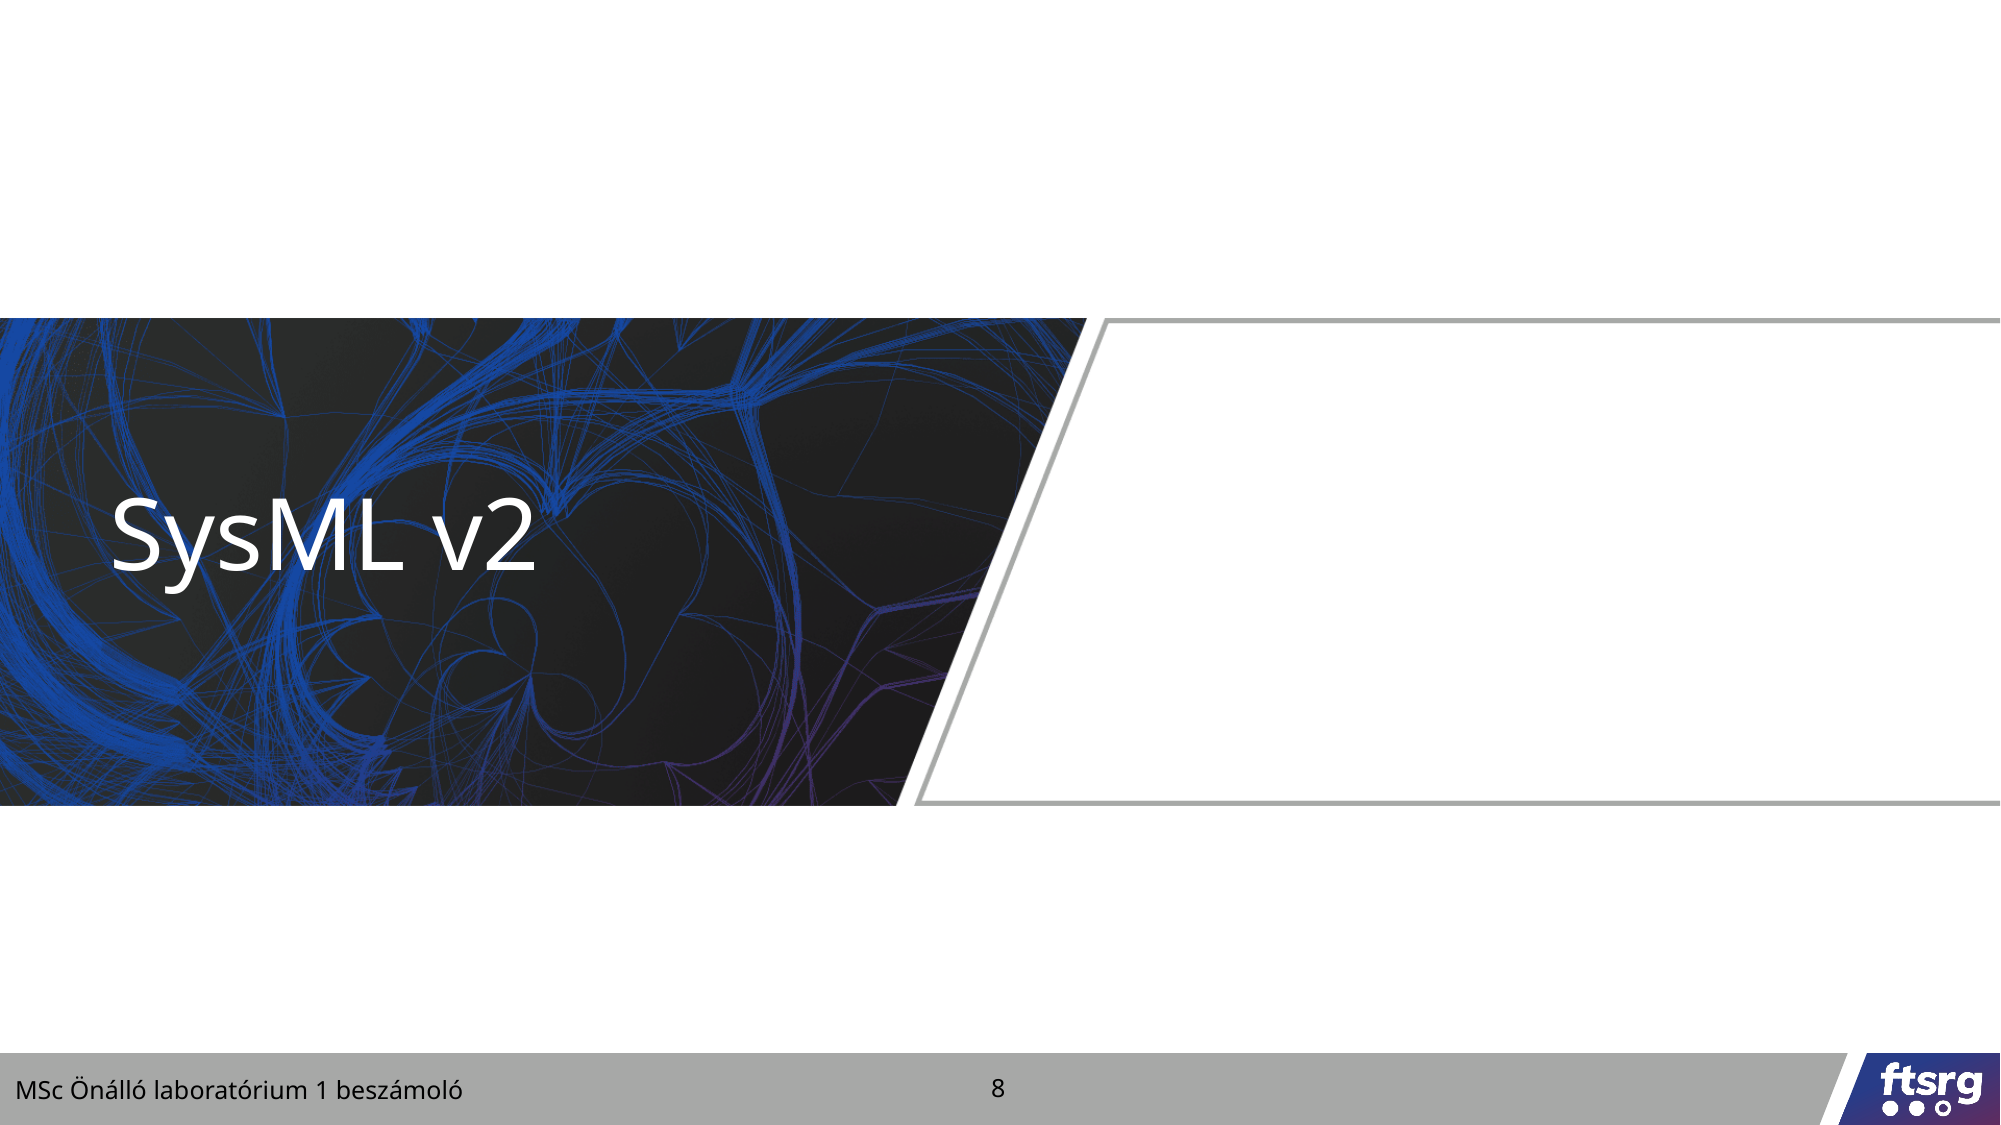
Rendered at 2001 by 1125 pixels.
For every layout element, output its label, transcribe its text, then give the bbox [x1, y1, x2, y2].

footer MSc Önálló laboratórium 1 beszámoló [0, 1057, 675, 1121]
slide_number 8 [773, 1057, 1224, 1121]
title SysML v2 [94, 341, 941, 600]
picture [0, 0, 2001, 1125]
picture [1876, 1058, 1985, 1121]
